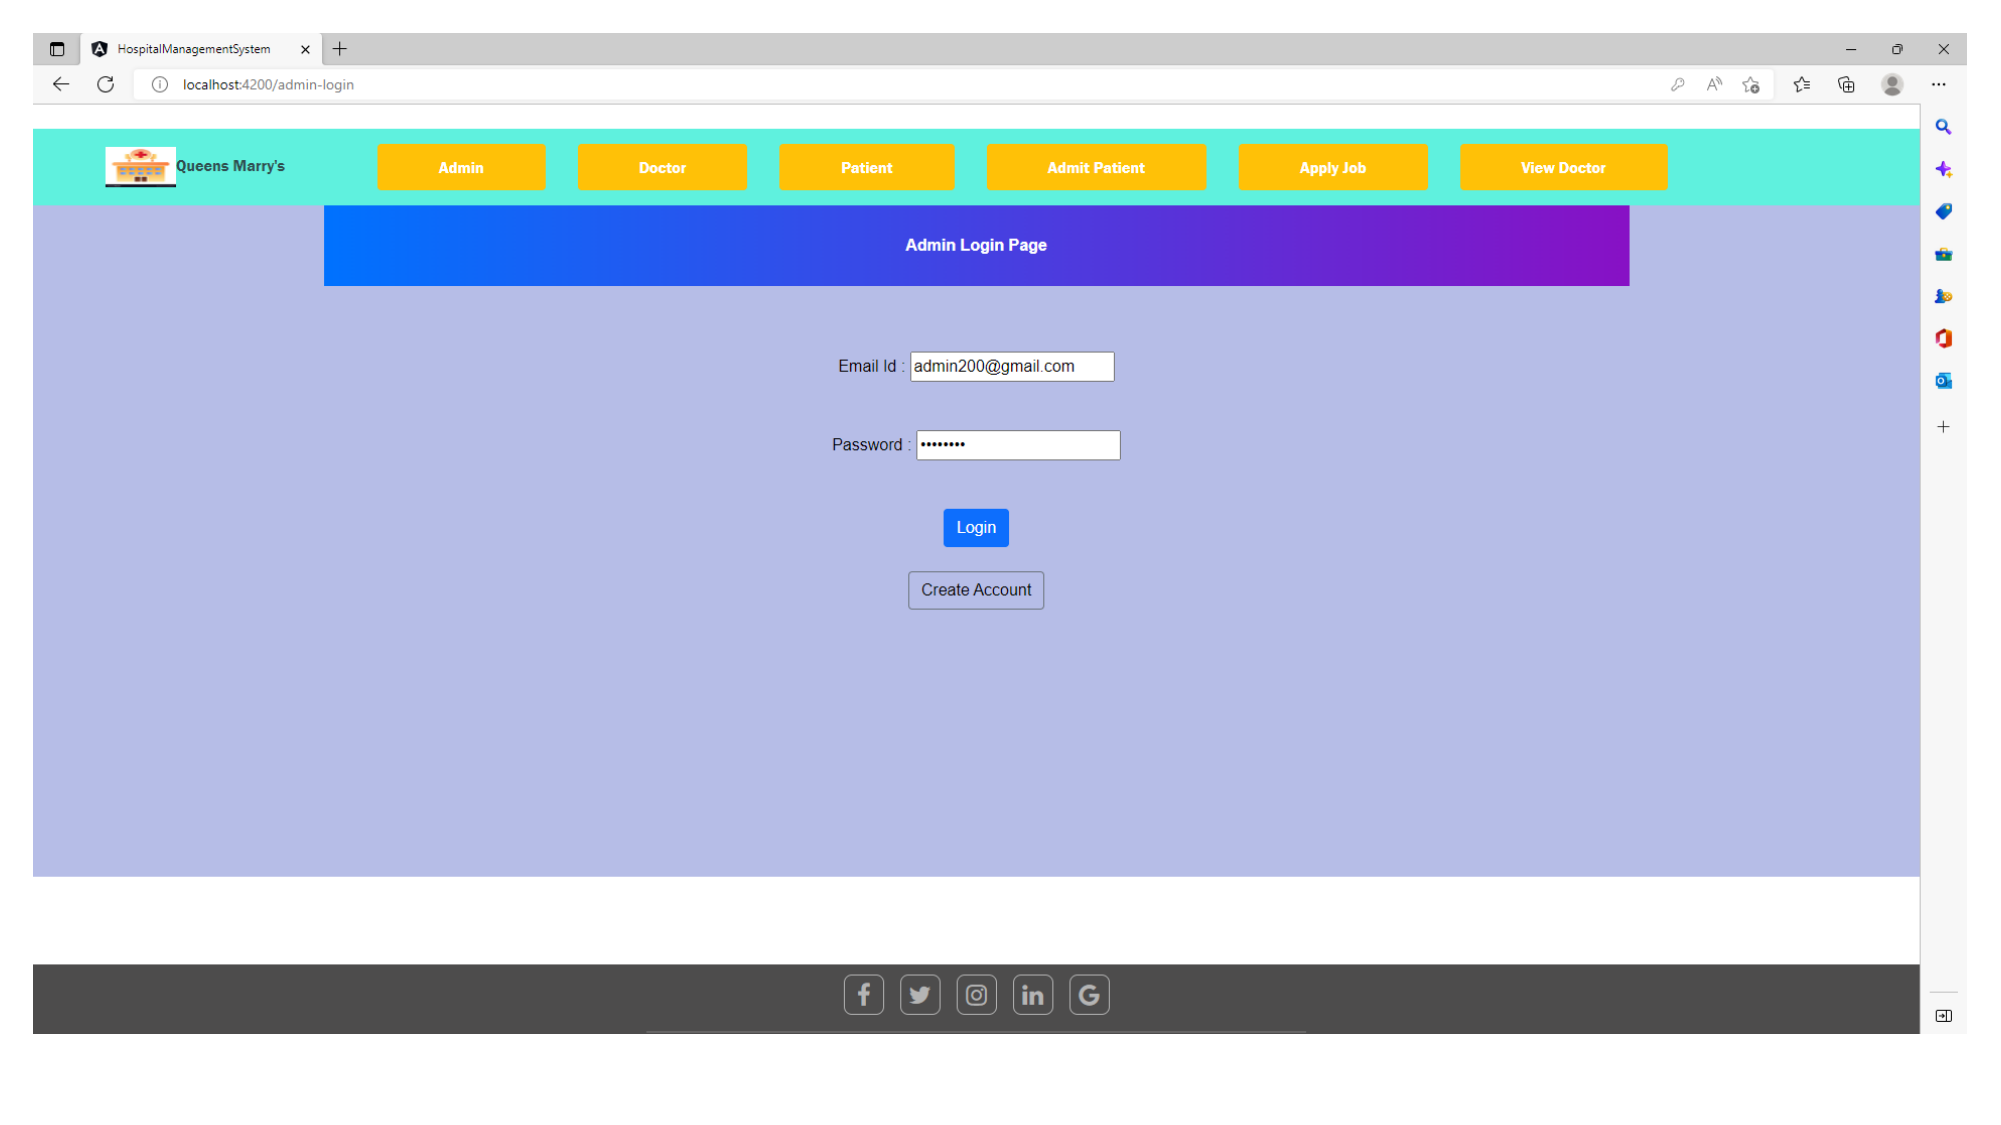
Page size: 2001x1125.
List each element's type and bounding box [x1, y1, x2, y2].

picture [32, 32, 1967, 1034]
